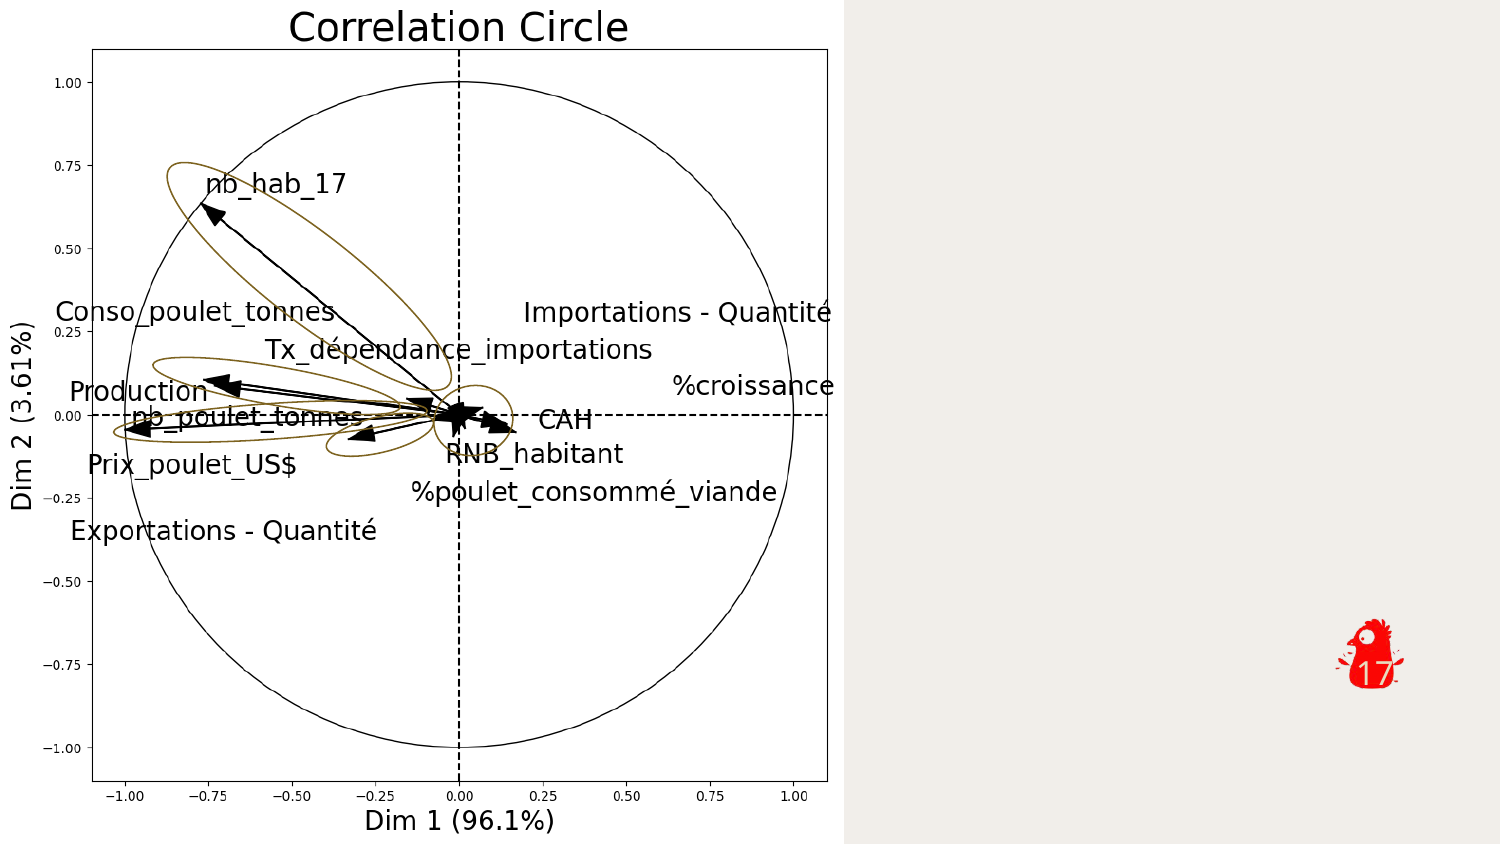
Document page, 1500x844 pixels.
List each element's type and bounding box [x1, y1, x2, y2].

picture [0, 0, 845, 844]
text_box [1327, 601, 1416, 701]
